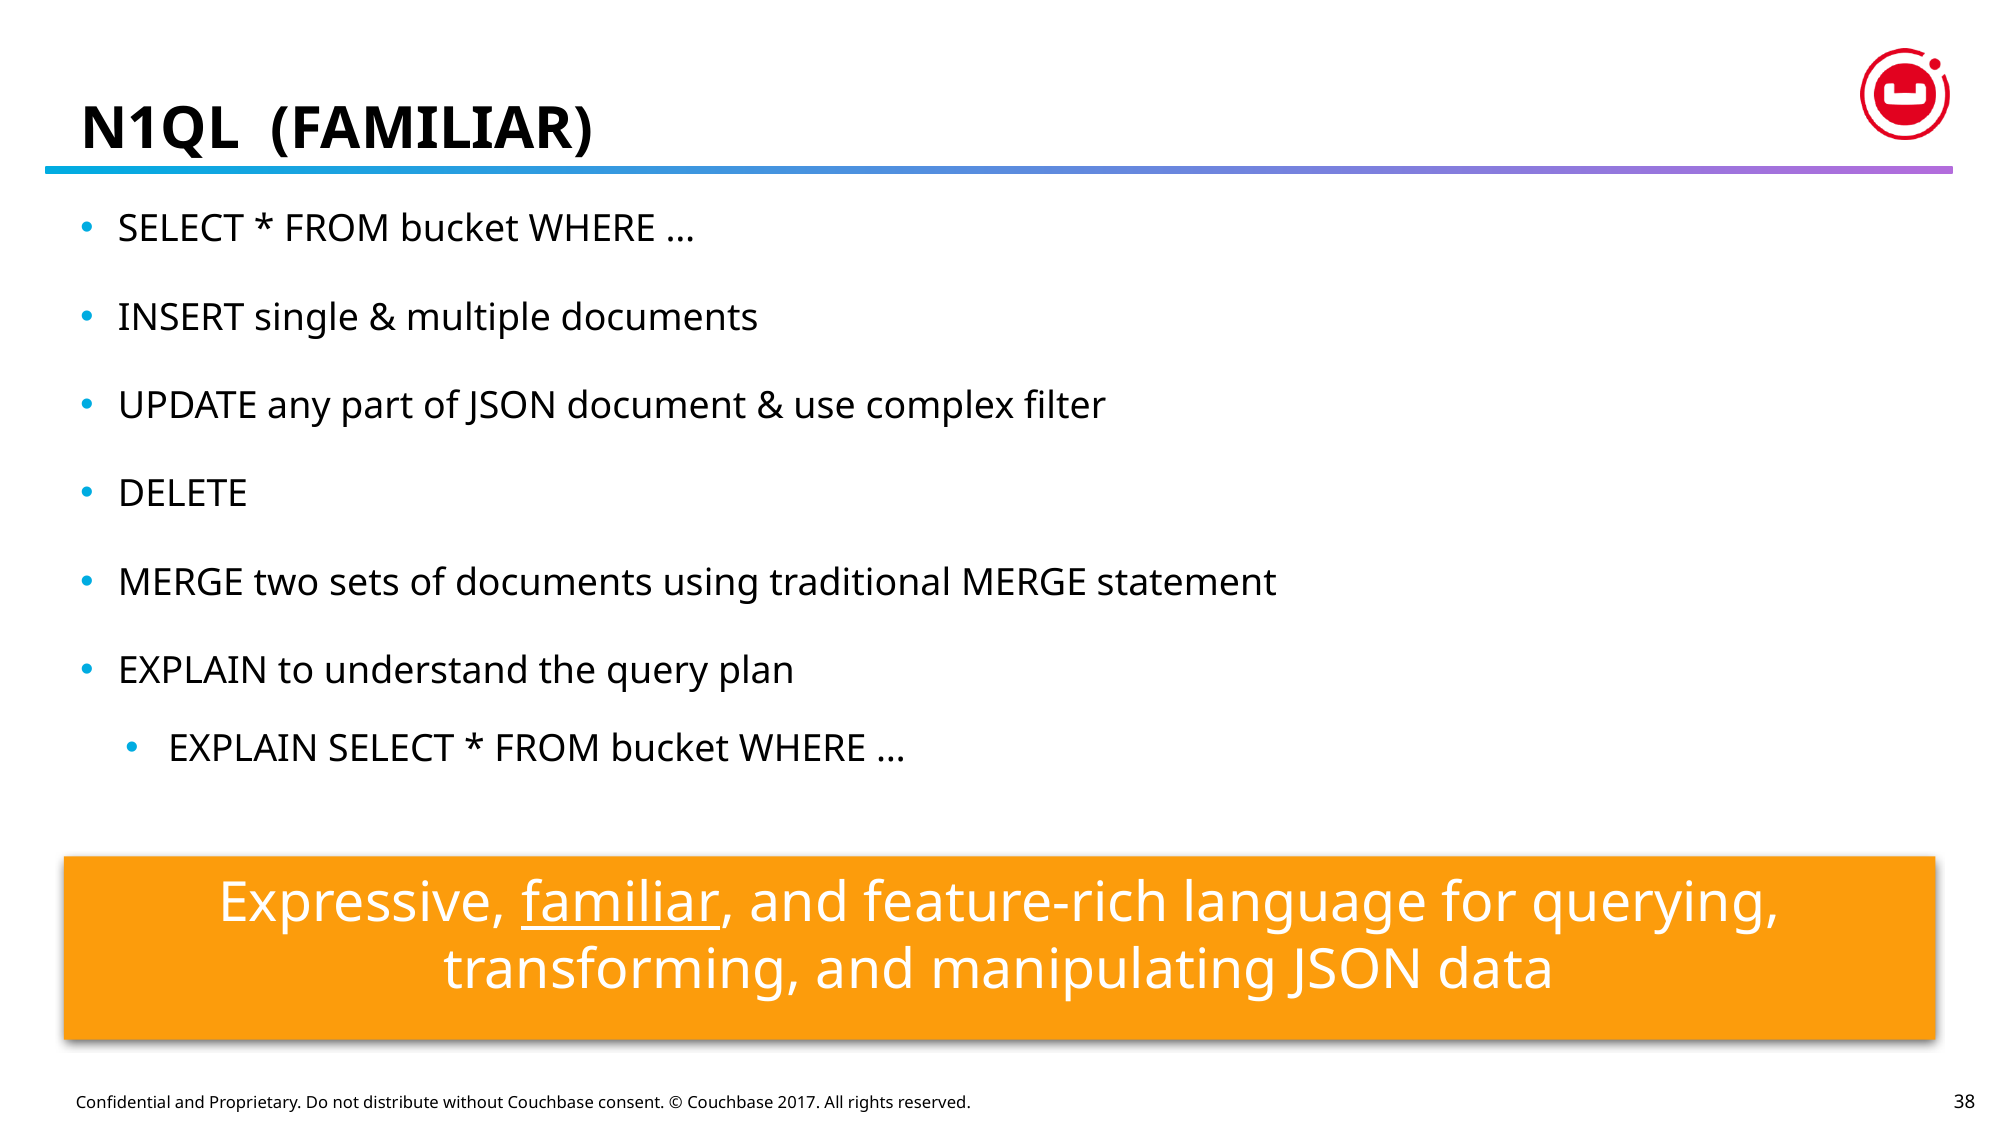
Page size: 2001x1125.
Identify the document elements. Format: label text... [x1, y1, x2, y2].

text_box Expressive, familiar, and feature-rich language for querying, transforming, and manipulating JSON data [63, 856, 1936, 1040]
list SELECT * FROM bucket WHERE … INSERT single & multiple documents UPDATE any part of JSON document & use complex filter DELETE MERGE two sets of documents using traditional MERGE statement EXPLAIN to understand the query plan EXPLAIN SELECT * FROM bucket WHERE … [65, 174, 1905, 852]
title N1QL (FAMILIAR) [65, 84, 1768, 174]
picture [1860, 48, 1958, 140]
